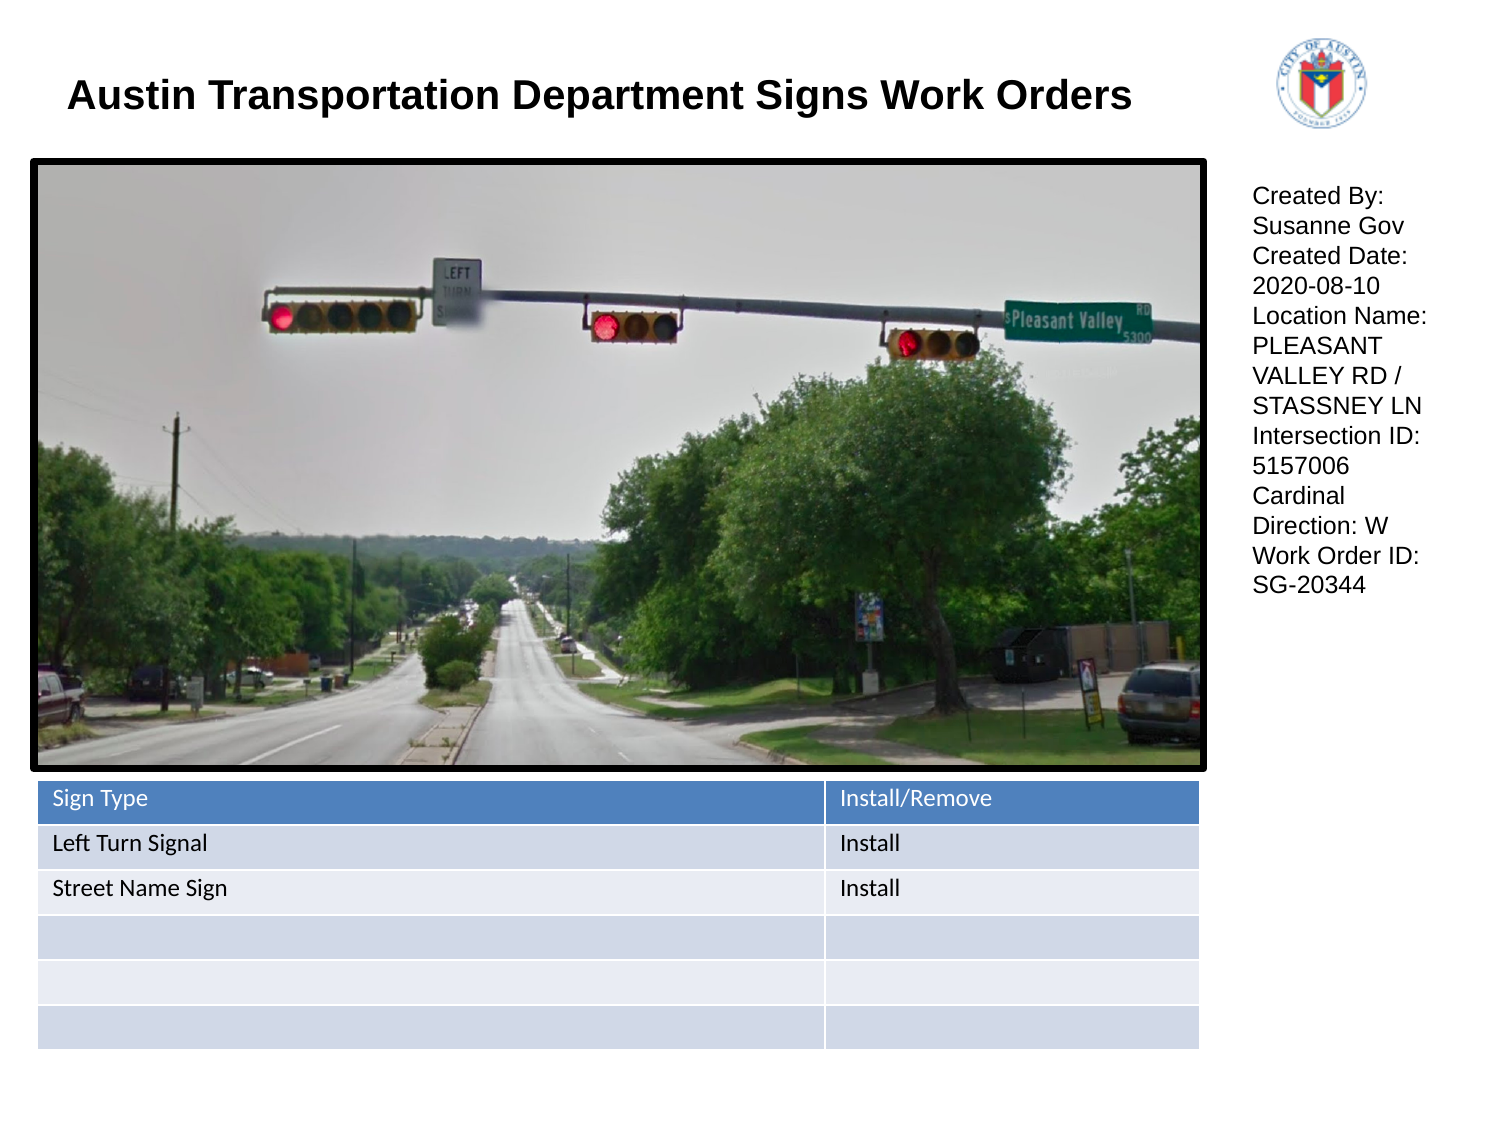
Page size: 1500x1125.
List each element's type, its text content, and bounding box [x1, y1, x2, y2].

text_box Austin Transportation Department Signs Work Orders [51, 60, 1149, 125]
table_cell Left Turn Signal [38, 826, 824, 869]
table_cell [826, 961, 1199, 1004]
table_cell Install [826, 826, 1199, 869]
table_header Sign Type [38, 781, 824, 824]
picture [1274, 37, 1369, 132]
table_cell [38, 916, 824, 959]
text_box Created By: Susanne Gov Created Date: 2020-08-10 Location Name: PLEASANT VALLEY RD / STASSNEY LN Intersection ID: 5157006 Cardinal Direction: W Work Order ID: SG-20344 [1237, 172, 1463, 607]
table_cell Street Name Sign [38, 871, 824, 914]
table_cell Install [826, 871, 1199, 914]
table_cell [38, 961, 824, 1004]
table_cell [826, 1006, 1199, 1049]
table_cell [38, 1006, 824, 1049]
table_header Install/Remove [826, 781, 1199, 824]
table_cell [826, 916, 1199, 959]
picture [37, 164, 1201, 766]
